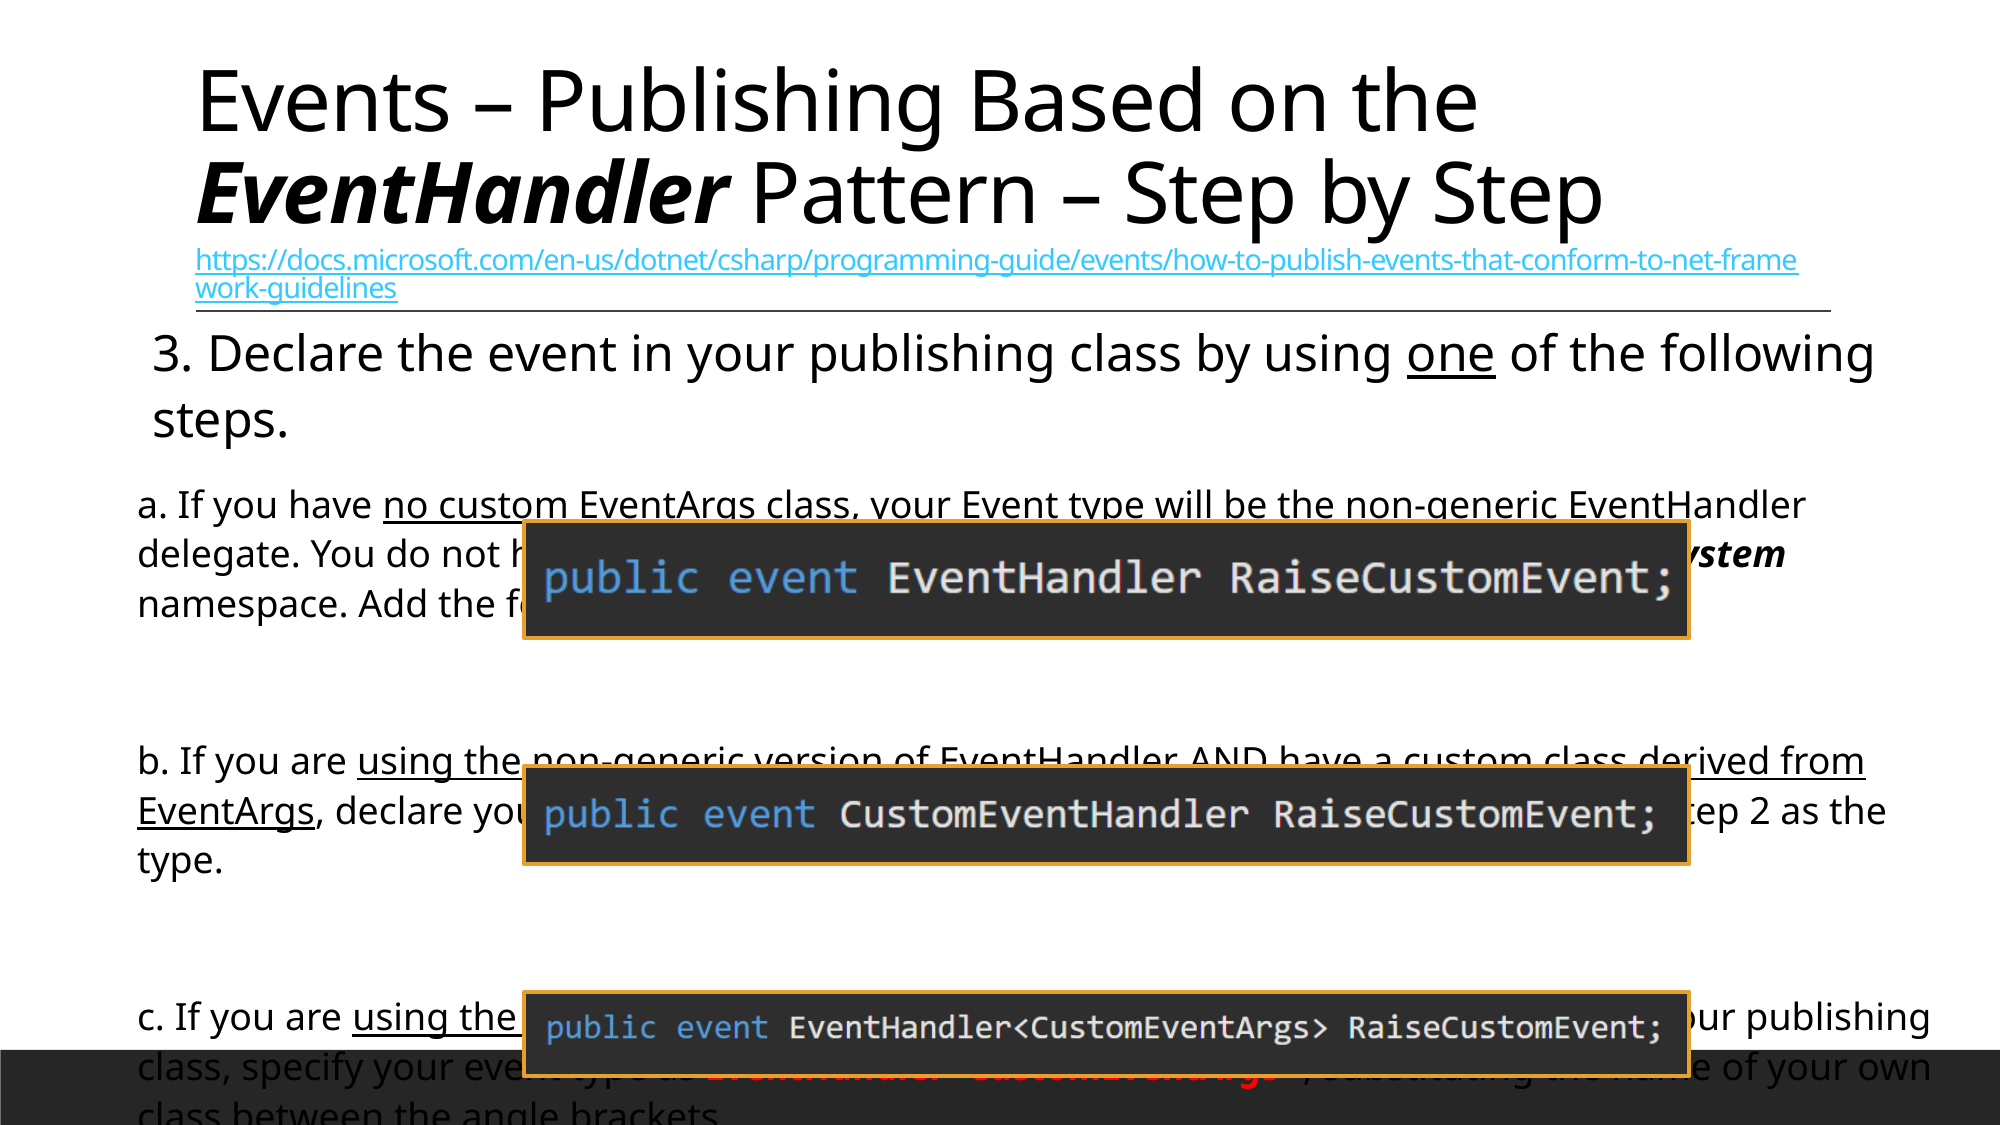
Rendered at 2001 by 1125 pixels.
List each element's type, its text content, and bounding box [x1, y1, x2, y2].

title Events – Publishing Based on the EventHandler Pattern – Step by Step https://docs.microsoft.com/en-us/dotnet/csharp/programming-guide/events/how-to-publish-events-that-conform-to-net-framework-guidelines [179, 47, 1830, 285]
list 3. Declare the event in your publishing class by using one of the following steps. a. If you have no custom EventArgs class, your Event type will be the non-generic EventHandler delegate. You do not have to declare the delegate because it is already declared in the System namespace. Add the following code to your publisher class. b. If you are using the non-generic version of EventHandler AND have a custom class derived from EventArgs, declare your event inside your publishing class and use your delegate from step 2 as the type. c. If you are using the generic version, you do not need a custom delegate. Instead, in your publishing class, specify your event type as EventHandler<CustomEventArgs>, substituting the name of your own class between the angle brackets. [137, 307, 1937, 1056]
picture [525, 767, 1688, 863]
picture [525, 522, 1688, 637]
picture [525, 993, 1688, 1075]
